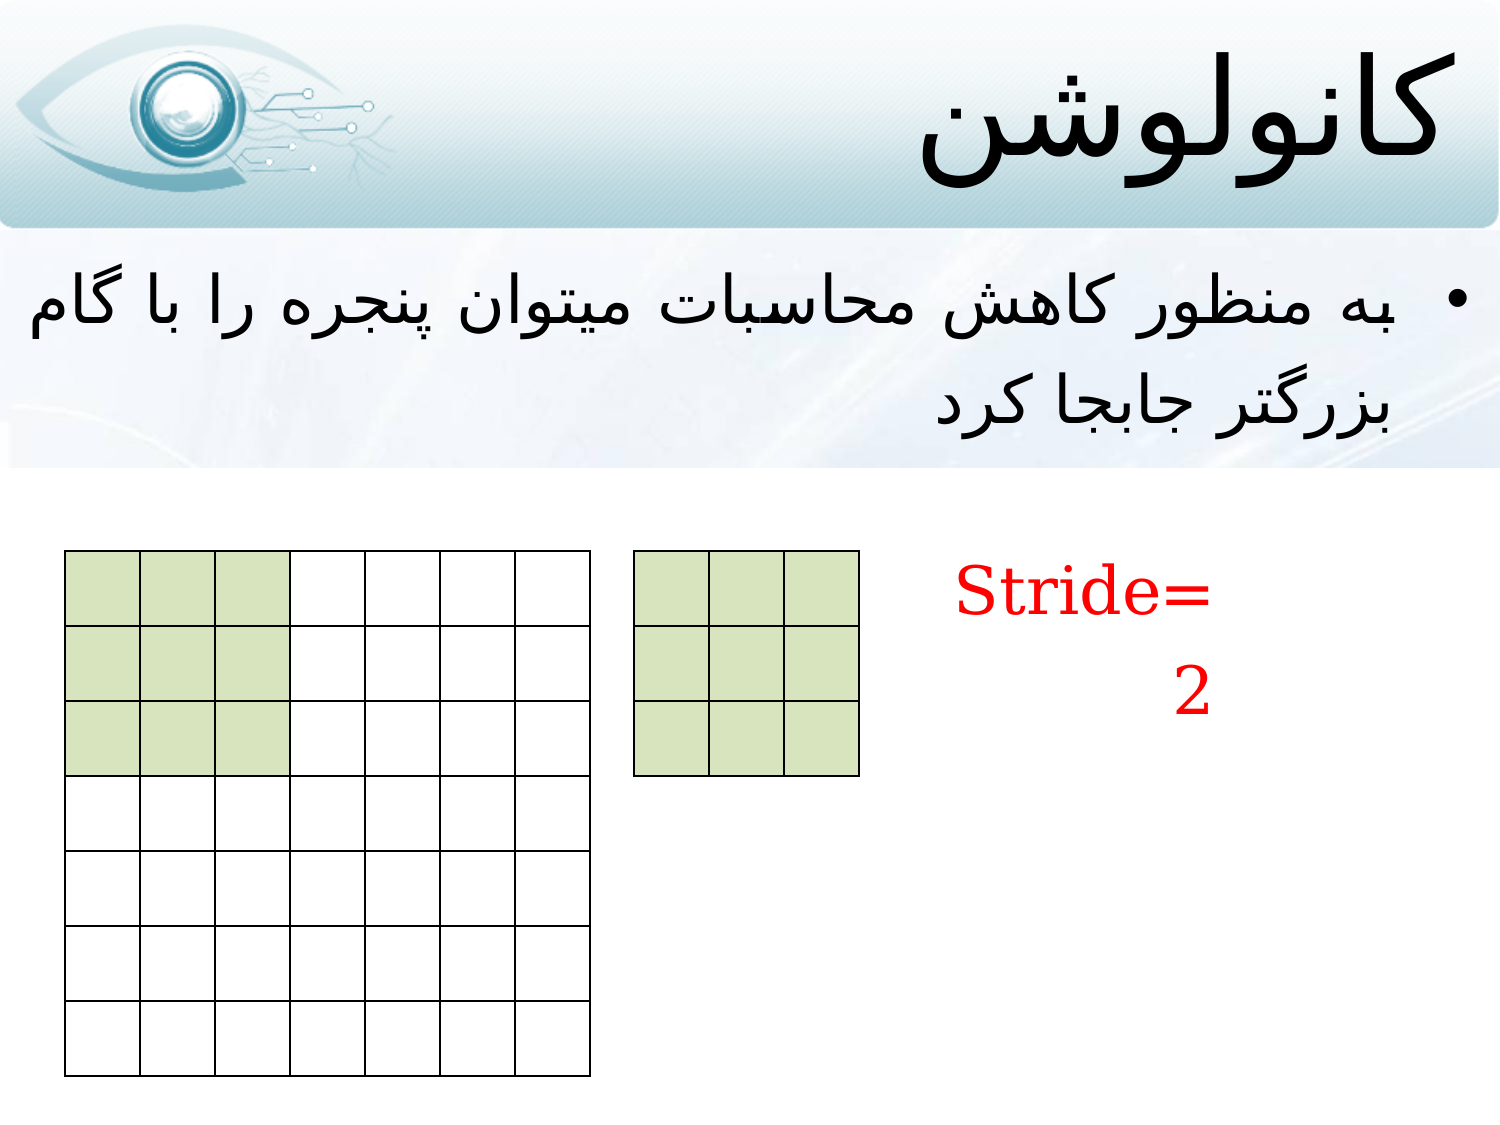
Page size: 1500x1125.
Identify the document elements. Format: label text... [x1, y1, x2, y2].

table_cell [66, 702, 139, 775]
table_cell [291, 927, 364, 1000]
table_cell [291, 627, 364, 700]
table_cell [441, 1002, 514, 1075]
table_cell [785, 702, 858, 775]
text_box [0, 466, 1500, 1125]
text_box Stride=2 [927, 520, 1230, 735]
table_header [785, 552, 858, 625]
table_cell [366, 852, 439, 925]
table_cell [216, 777, 289, 850]
table_cell [366, 702, 439, 775]
table_cell [291, 702, 364, 775]
table_header [66, 552, 139, 625]
table_cell [216, 1002, 289, 1075]
table_cell [66, 627, 139, 700]
table_cell [216, 702, 289, 775]
table_cell [516, 777, 589, 850]
table_cell [441, 627, 514, 700]
table_cell [516, 927, 589, 1000]
table_header [291, 552, 364, 625]
table_cell [291, 852, 364, 925]
table_cell [441, 777, 514, 850]
table_header [516, 552, 589, 625]
table_cell [141, 1002, 214, 1075]
table_cell [516, 702, 589, 775]
table_cell [141, 627, 214, 700]
table_cell [441, 852, 514, 925]
table_cell [141, 927, 214, 1000]
table_cell [141, 852, 214, 925]
table_cell [516, 627, 589, 700]
table_cell [141, 777, 214, 850]
table_cell [66, 777, 139, 850]
table_header [216, 552, 289, 625]
table_cell [441, 702, 514, 775]
table_cell [291, 1002, 364, 1075]
table_cell [366, 1002, 439, 1075]
table_header [141, 552, 214, 625]
table_cell [710, 702, 783, 775]
table_cell [710, 627, 783, 700]
table_cell [141, 702, 214, 775]
title کانولوشن [0, 7, 1500, 195]
table_cell [366, 777, 439, 850]
table_cell [216, 627, 289, 700]
table_cell [785, 627, 858, 700]
table_cell [635, 702, 708, 775]
table_cell [516, 1002, 589, 1075]
table_header [366, 552, 439, 625]
table_cell [216, 852, 289, 925]
table_header [441, 552, 514, 625]
table_cell [516, 852, 589, 925]
table_cell [366, 627, 439, 700]
table_cell [66, 1002, 139, 1075]
table_cell [291, 777, 364, 850]
table_cell [441, 927, 514, 1000]
table_cell [366, 927, 439, 1000]
table_cell [66, 927, 139, 1000]
table_cell [66, 852, 139, 925]
table_cell [216, 927, 289, 1000]
table_header [635, 552, 708, 625]
text_box به منظور کاهش محاسبات می‏توان پنجره را با گام بزرگتر جابجا کرد [12, 230, 1485, 445]
table_cell [635, 627, 708, 700]
picture [0, 230, 1500, 466]
table_header [710, 552, 783, 625]
